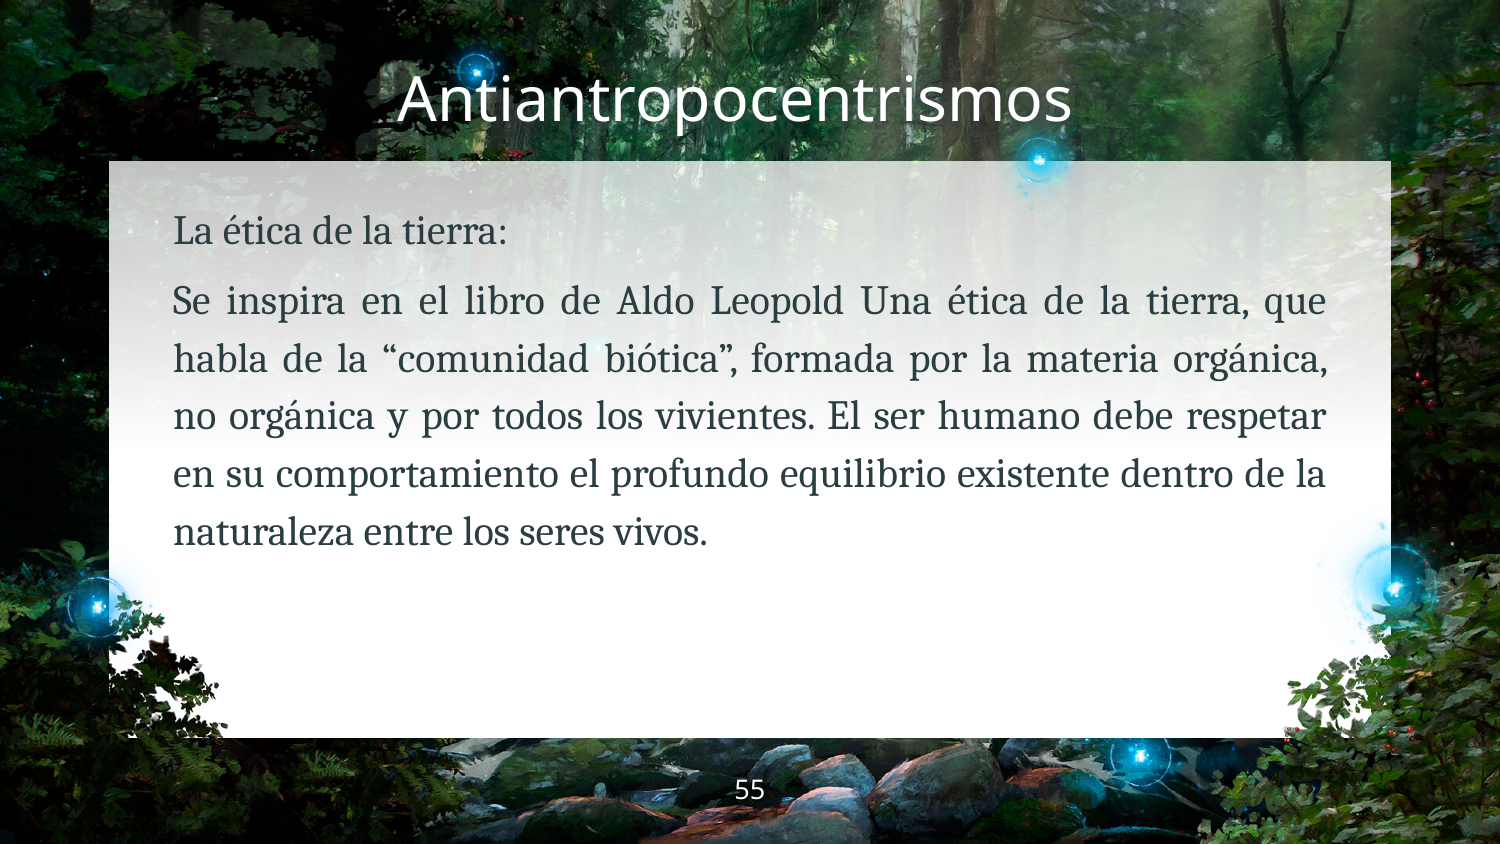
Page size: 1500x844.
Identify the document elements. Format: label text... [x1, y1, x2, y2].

picture [1134, 750, 1146, 762]
list La ética de la tierra: Se inspira en el libro de Aldo Leopold Una ética de la tierra, que habla de la “comunidad biótica”, formada por la materia orgánica, no orgánica y por todos los vivientes. El ser humano debe respetar en su comportamiento el profundo equilibrio existente dentro de la naturaleza entre los seres vivos. [173, 195, 1327, 644]
picture [0, 0, 1500, 844]
slide_number ‹#› [705, 737, 795, 844]
title Antiantropocentrismos [121, 0, 1379, 136]
